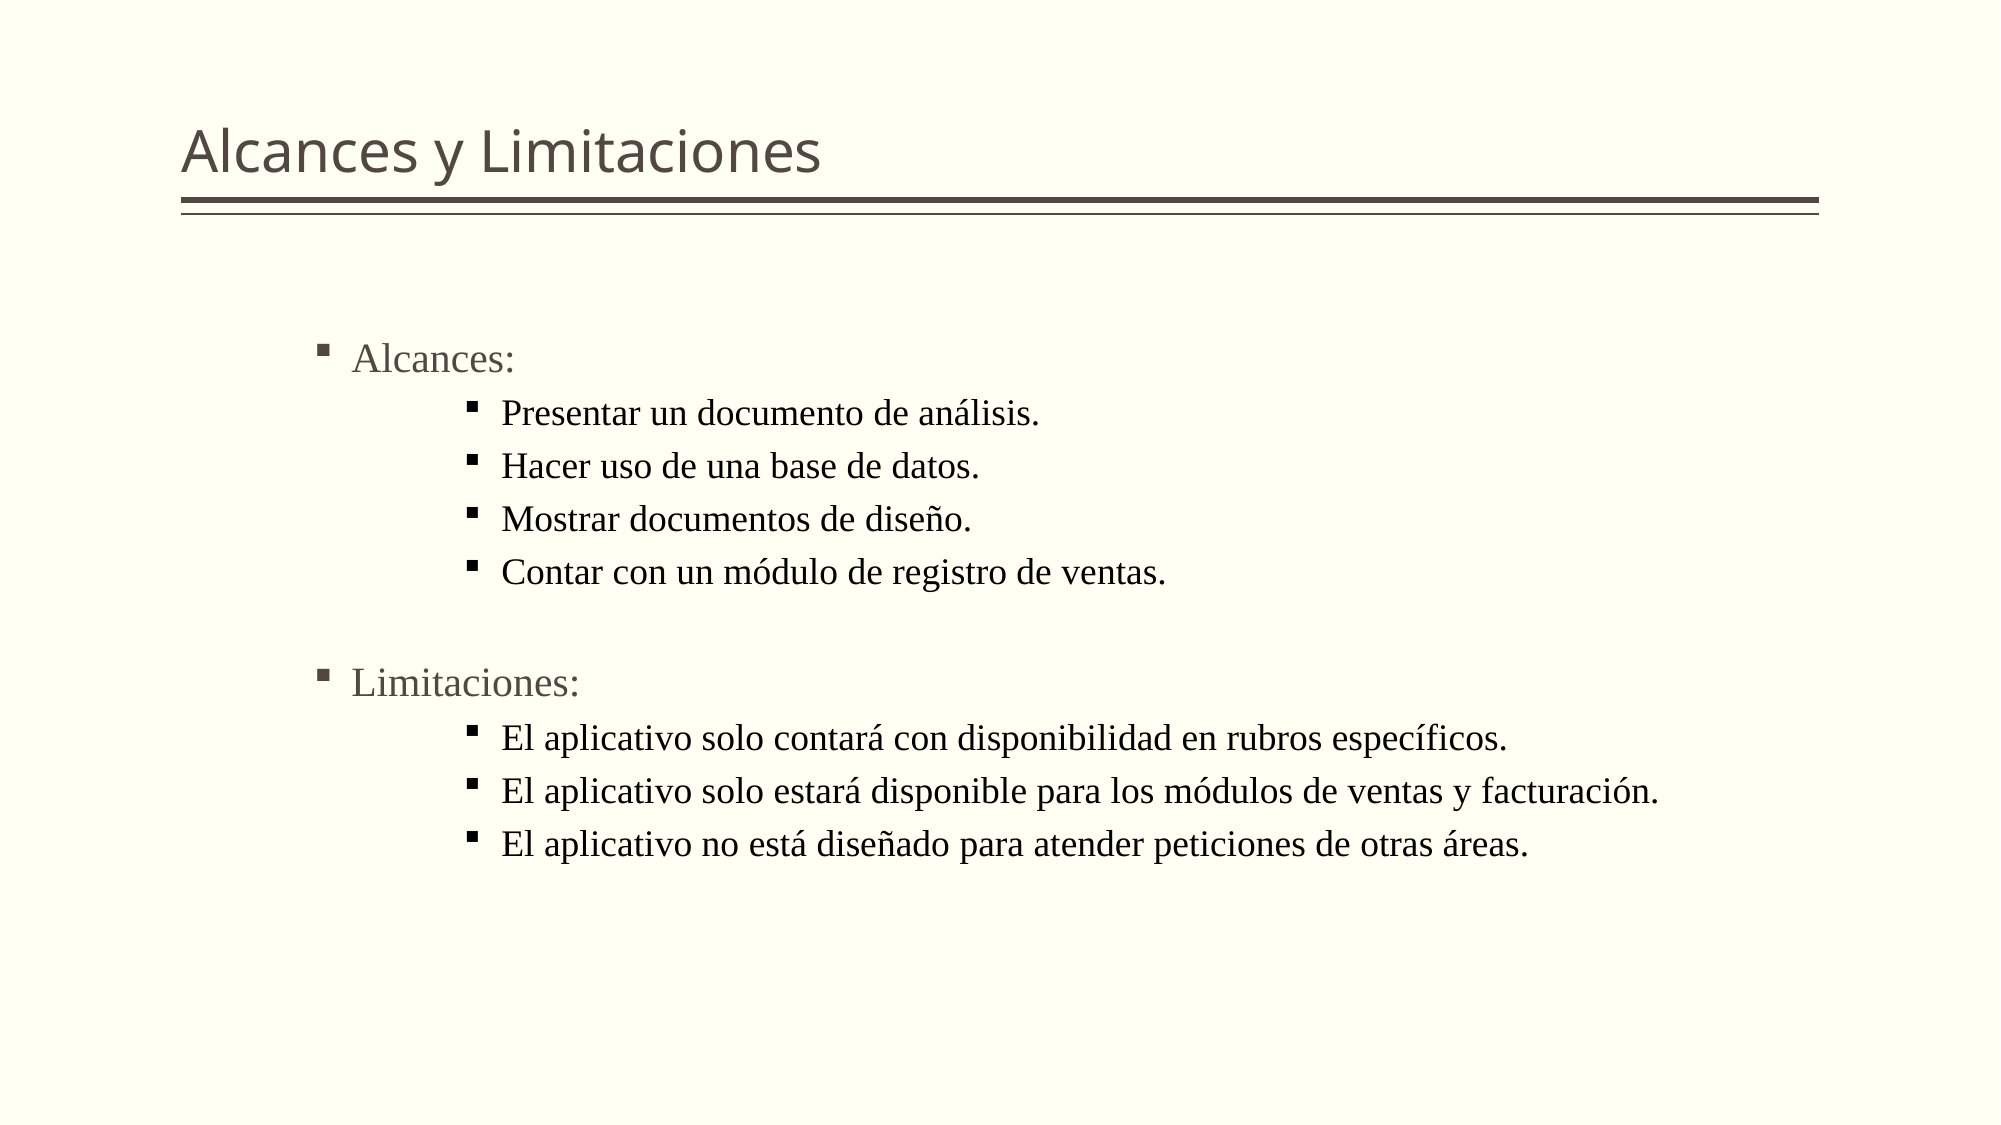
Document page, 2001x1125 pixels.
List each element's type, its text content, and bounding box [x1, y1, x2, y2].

title Alcances y Limitaciones [181, 12, 1819, 193]
list Alcances: Presentar un documento de análisis. Hacer uso de una base de datos. Mostrar documentos de diseño. Contar con un módulo de registro de ventas. Limitaciones: El aplicativo solo contará con disponibilidad en rubros específicos. El aplicativo solo estará disponible para los módulos de ventas y facturación. El aplicativo no está diseñado para atender peticiones de otras áreas. [313, 298, 1761, 1049]
